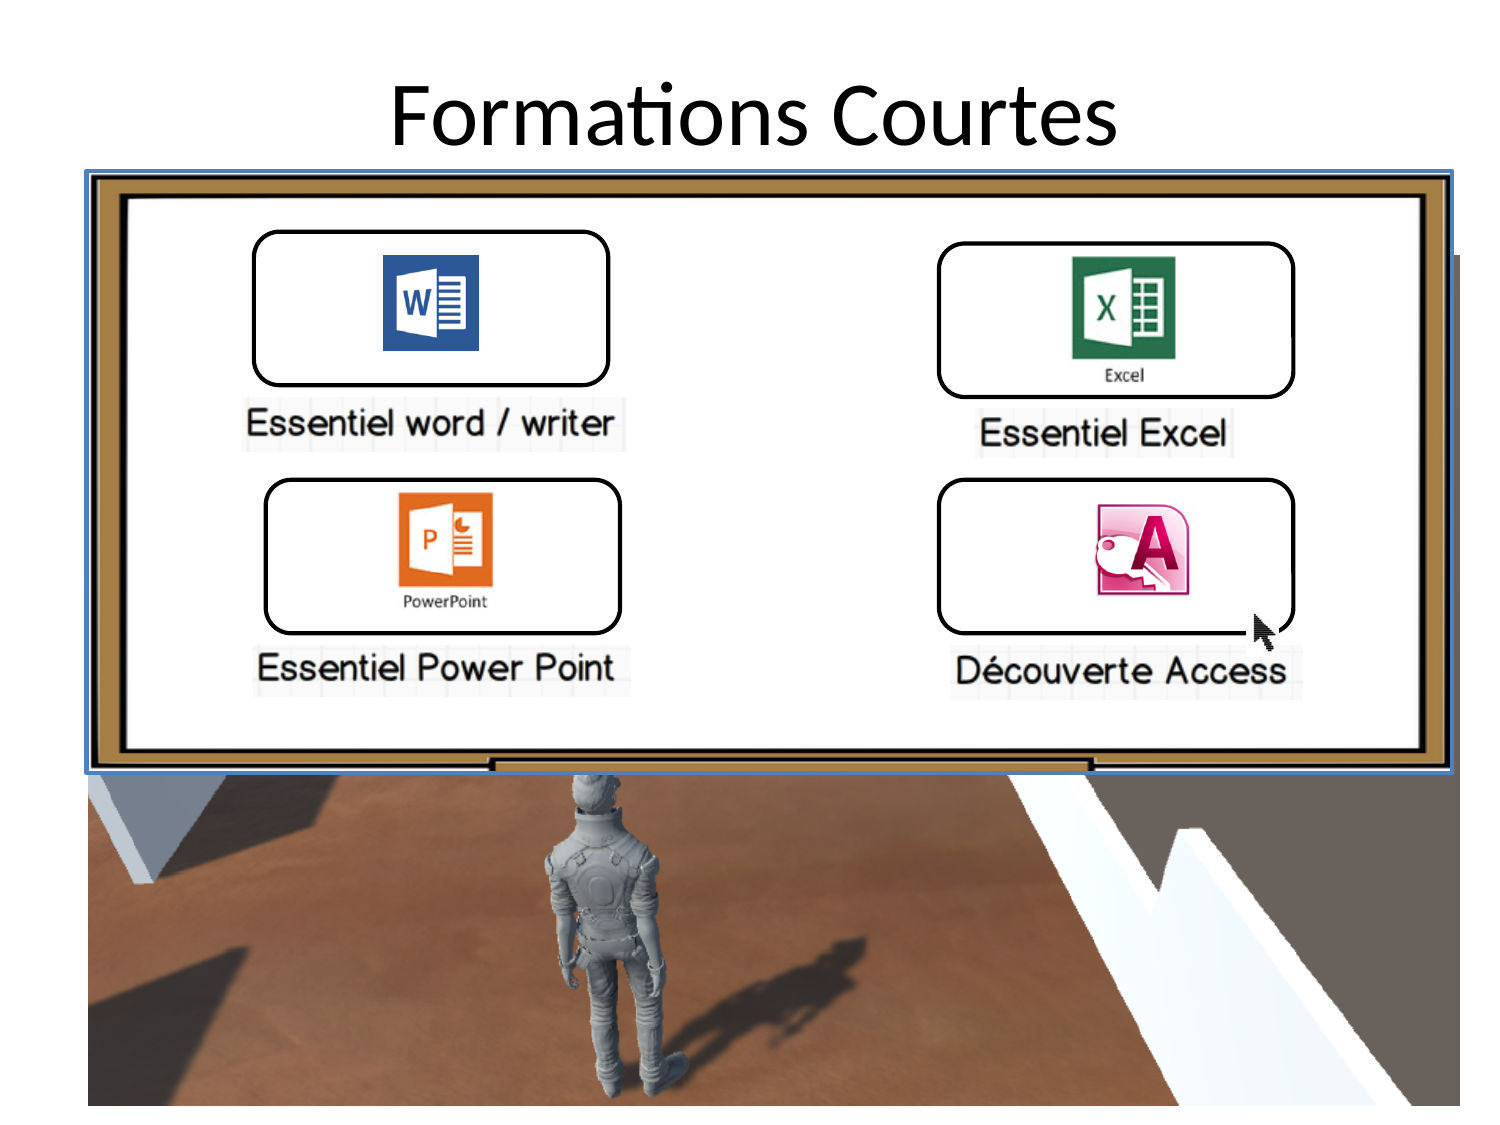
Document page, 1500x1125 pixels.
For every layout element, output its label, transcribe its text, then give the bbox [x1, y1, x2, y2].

title Formations Courtes [75, 45, 1436, 173]
picture [88, 172, 1451, 772]
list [88, 255, 1460, 1107]
